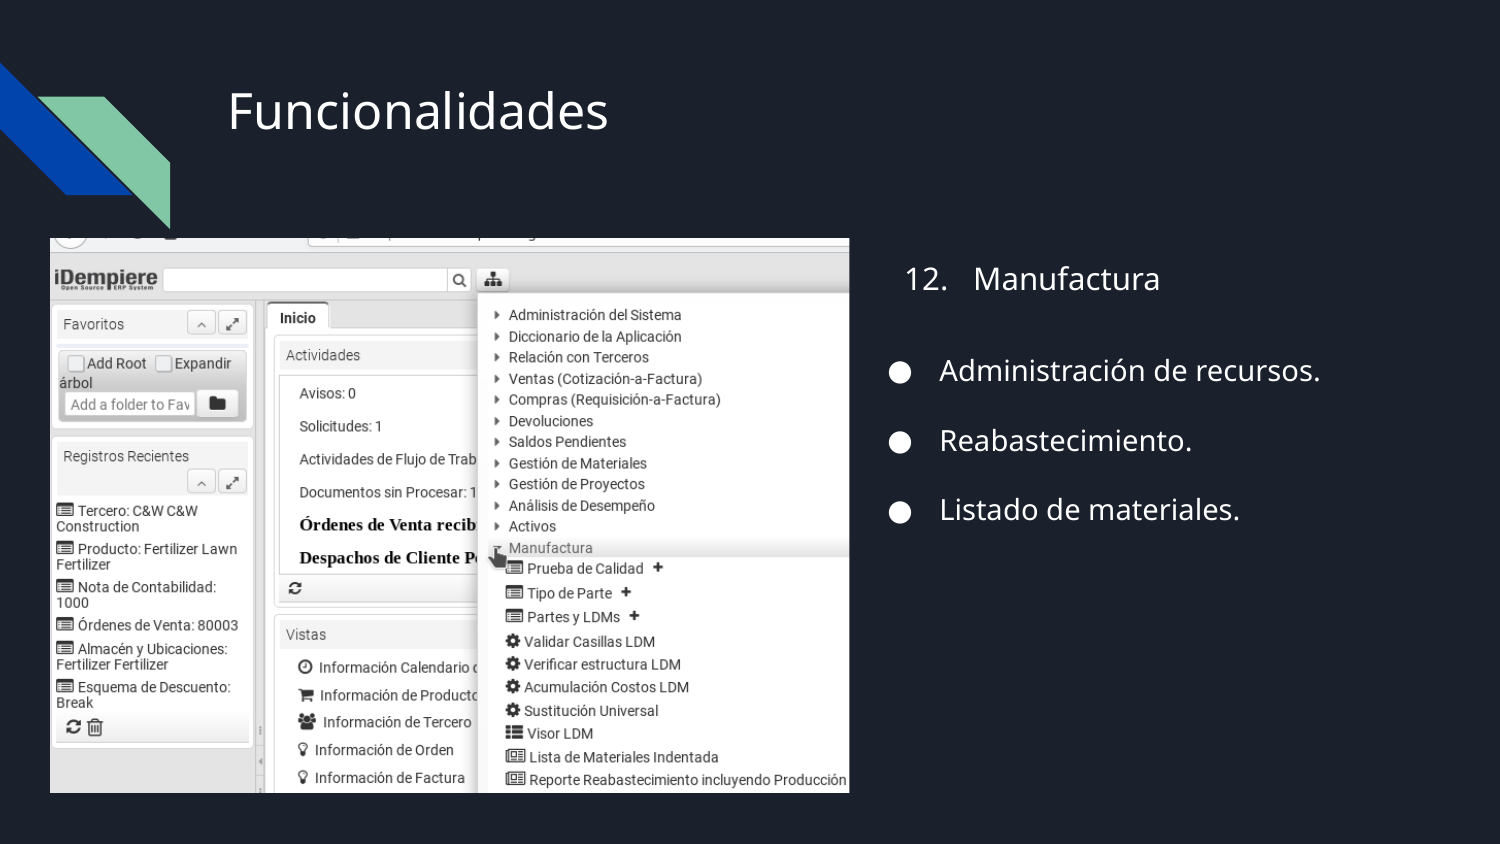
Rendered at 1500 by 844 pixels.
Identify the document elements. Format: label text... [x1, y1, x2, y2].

title Funcionalidades [212, 64, 1368, 215]
text_box Administración de recursos. Reabastecimiento. Listado de materiales. [854, 336, 1368, 703]
list 12. Manufactura [889, 238, 1408, 314]
picture [49, 237, 850, 793]
